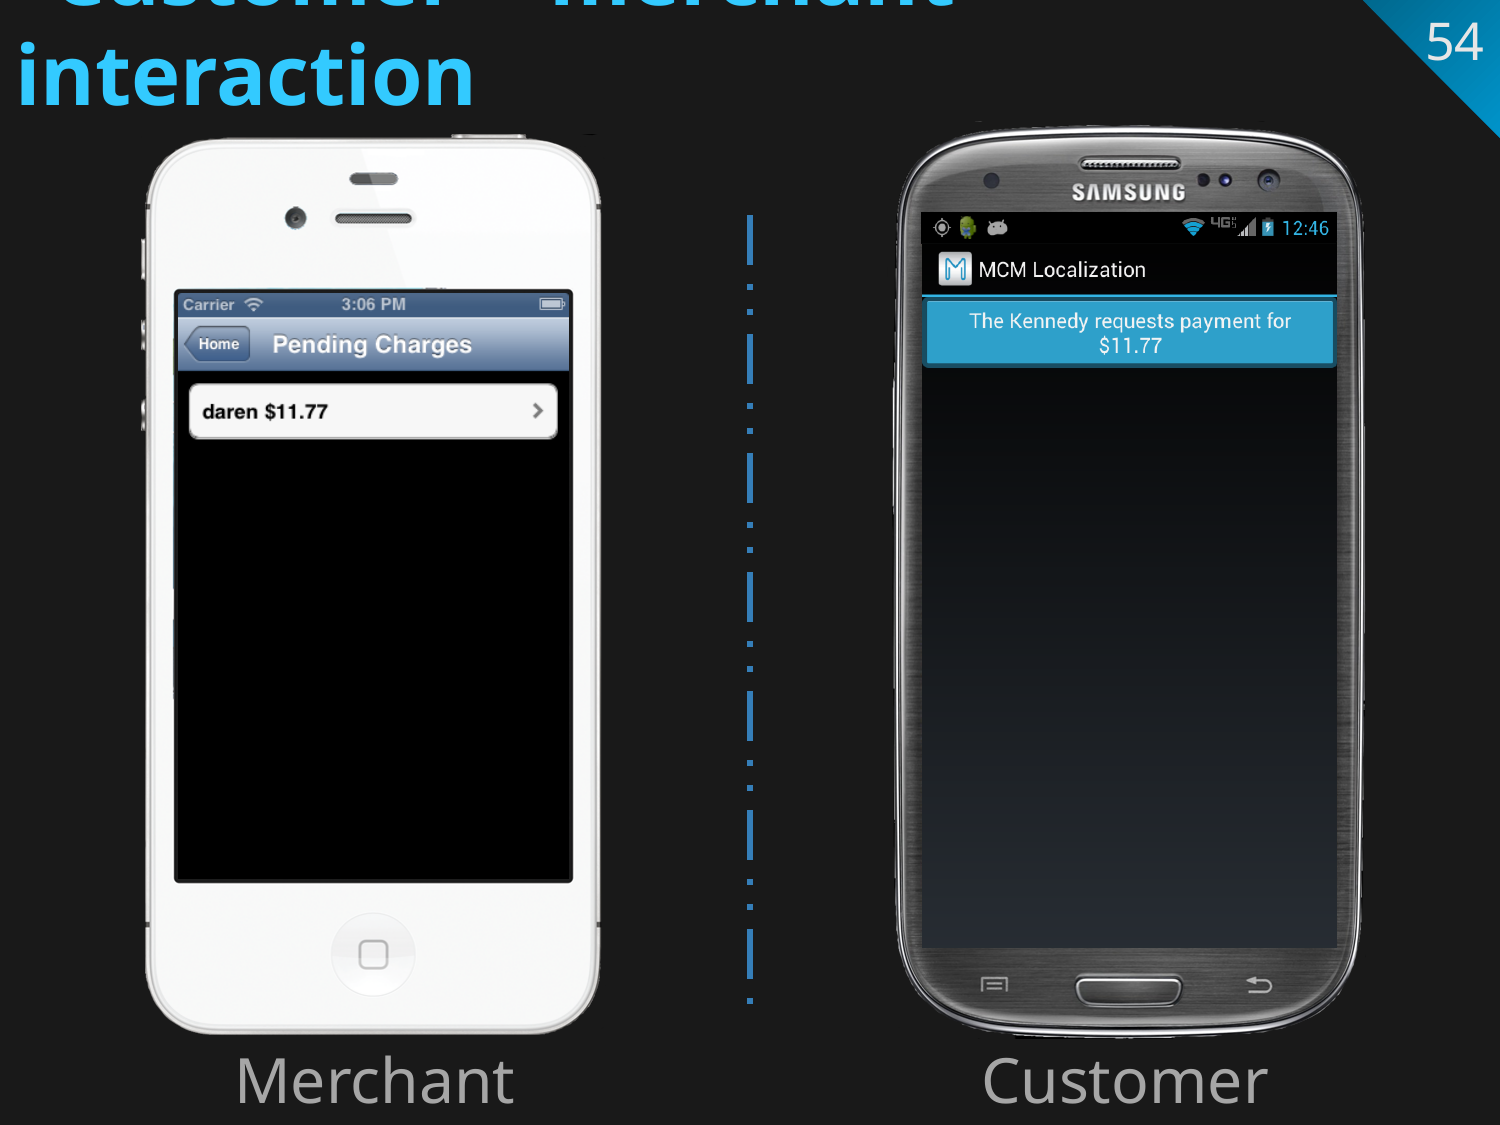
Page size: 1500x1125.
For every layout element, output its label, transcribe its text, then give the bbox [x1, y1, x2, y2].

title Customer - merchant interaction [0, 0, 1413, 138]
picture [140, 134, 606, 1038]
text_box Merchant [149, 1045, 600, 1124]
text_box Customer [899, 1046, 1350, 1124]
picture [886, 120, 1366, 1039]
slide_number 54 [1149, 12, 1500, 75]
